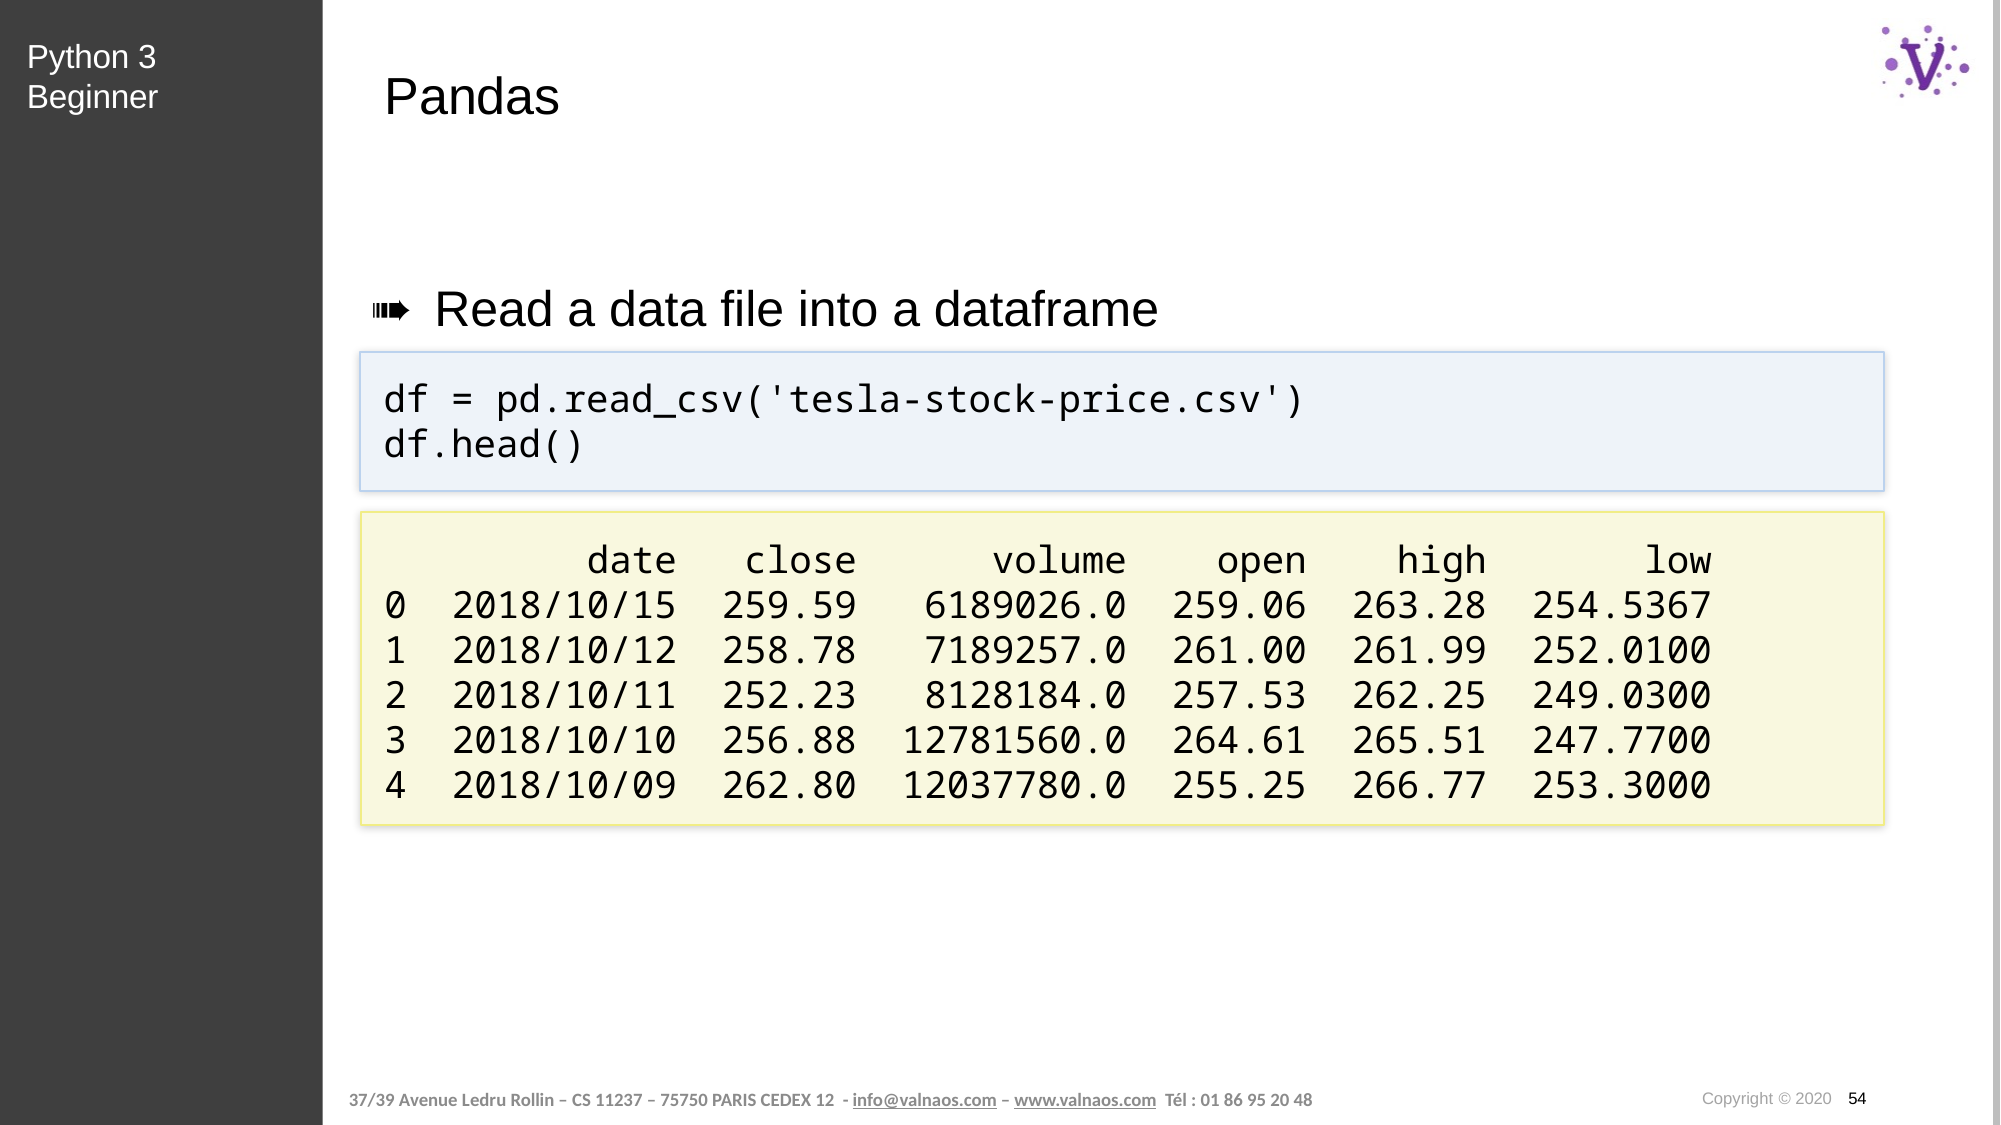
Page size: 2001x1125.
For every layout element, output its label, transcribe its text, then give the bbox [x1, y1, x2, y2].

text_box Read a data file into a dataframe [98, 276, 1872, 337]
text_box df = pd.read_csv('tesla-stock-price.csv') df.head() [359, 351, 1884, 492]
text_box date close volume open high low 0 2018/10/15 259.59 6189026.0 259.06 263.28 254.5367 1 2018/10/12 258.78 7189257.0 261.00 261.99 252.0100 2 2018/10/11 252.23 8128184.0 257.53 262.25 249.0300 3 2018/10/10 256.88 12781560.0 264.61 265.51 247.7700 4 2018/10/09 262.80 12037780.0 255.25 266.77 253.3000 [360, 511, 1885, 825]
title Pandas [128, 62, 1872, 250]
picture [1871, 18, 1979, 106]
slide_number Copyright © 2020 54 [1700, 1087, 1959, 1125]
text_box Python 3 Beginner [24, 35, 297, 116]
